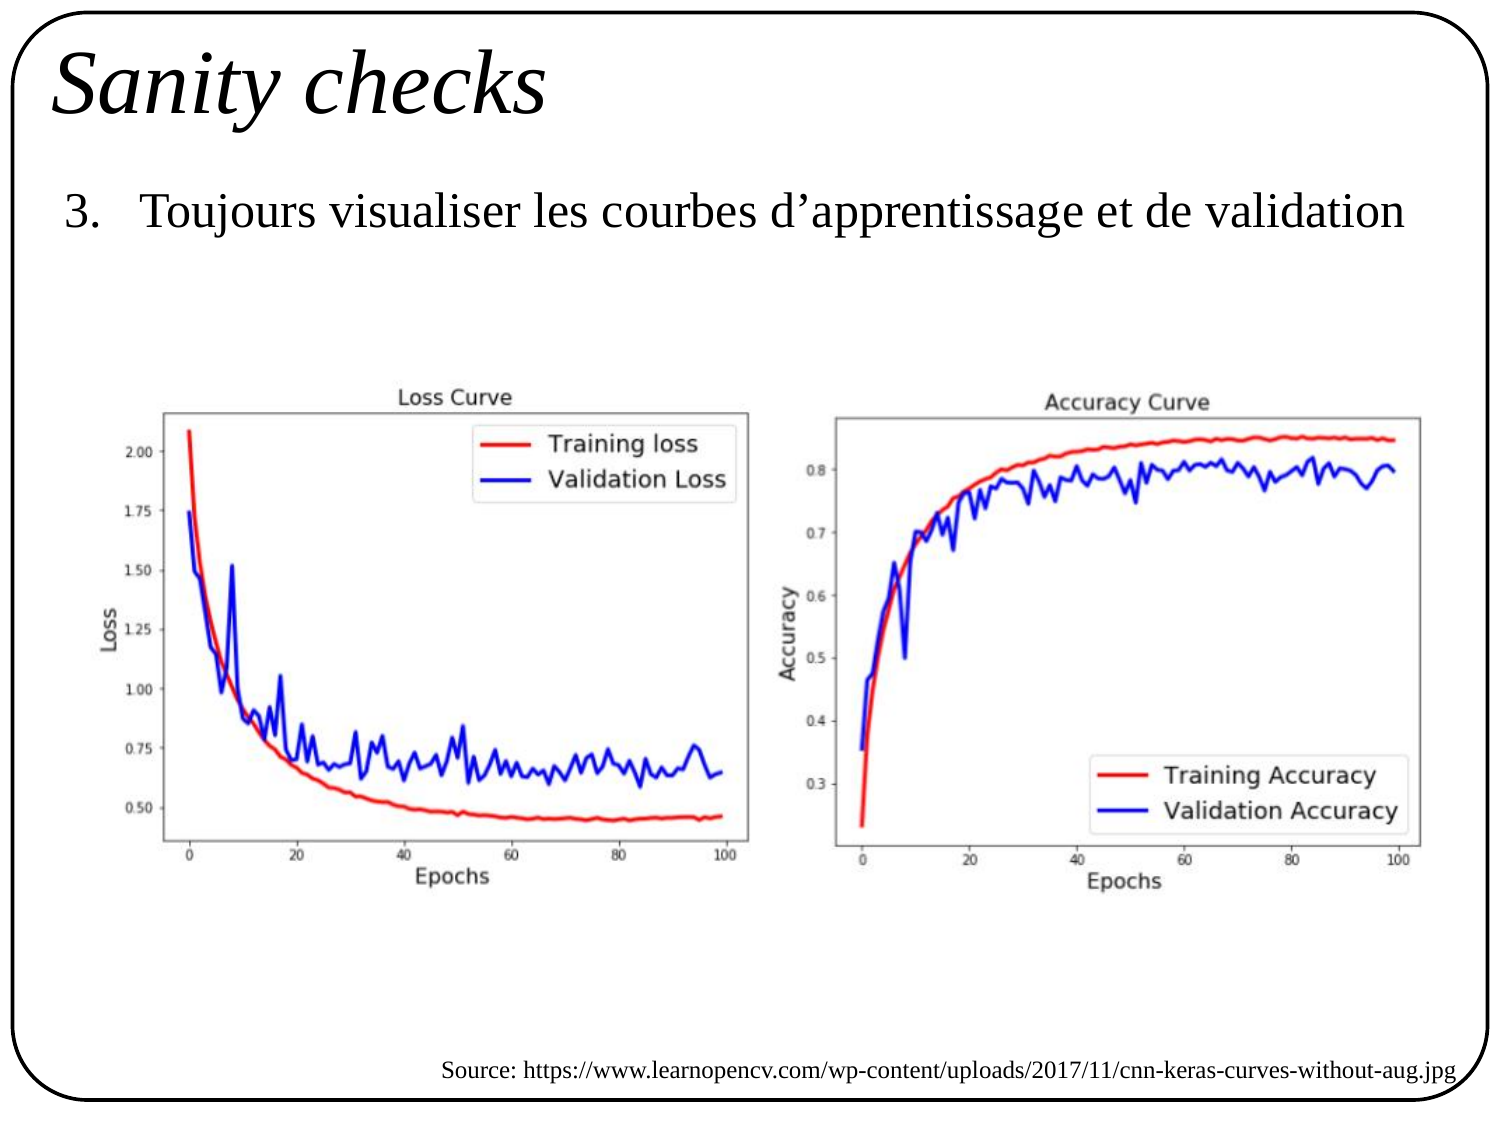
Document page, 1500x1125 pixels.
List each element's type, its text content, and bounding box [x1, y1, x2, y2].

picture [89, 268, 1435, 1025]
text_box Toujours visualiser les courbes d’apprentissage et de validation [49, 170, 1422, 246]
title Sanity checks [36, 0, 1312, 171]
text_box Source: https://www.learnopencv.com/wp-content/uploads/2017/11/cnn-keras-curves-without-aug.jpg [426, 1046, 1473, 1091]
